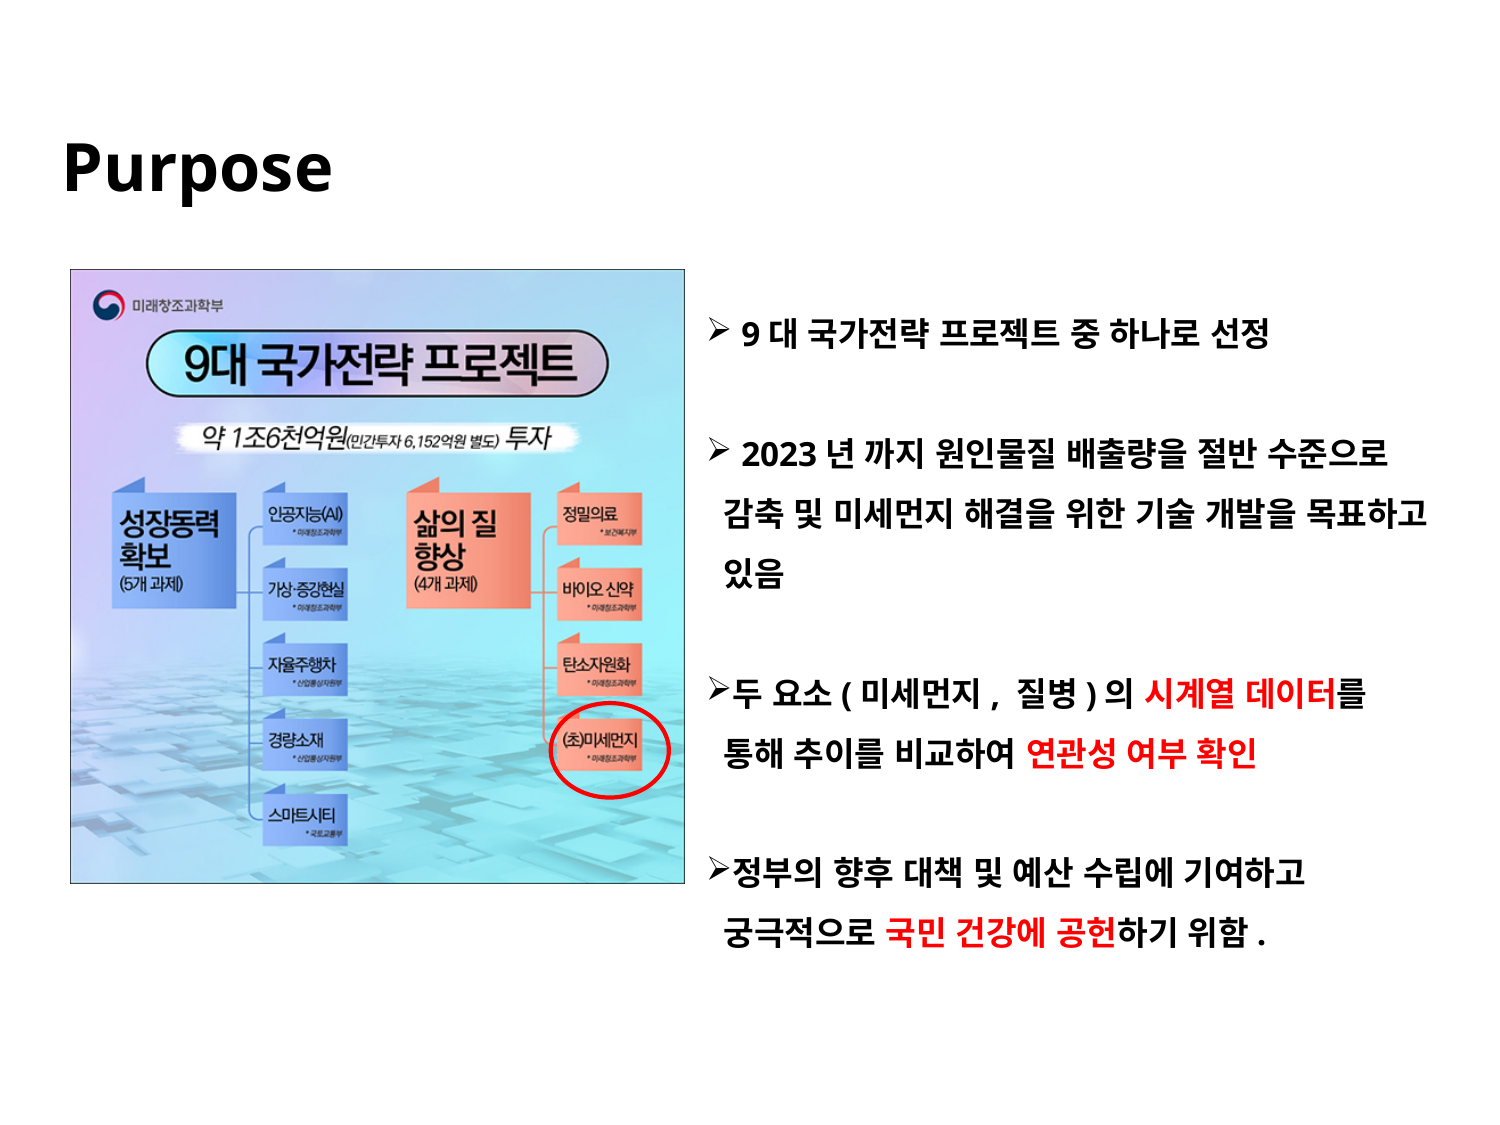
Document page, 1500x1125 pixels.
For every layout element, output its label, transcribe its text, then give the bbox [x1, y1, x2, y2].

text_box Purpose [46, 117, 462, 245]
text_box 9대 국가전략 프로젝트 중 하나로 선정 2023년 까지 원인물질 배출량을 절반 수준으로 감축 및 미세먼지 해결을 위한 기술 개발을 목표하고 있음 두 요소(미세먼지, 질병)의 시계열 데이터를 통해 추이를 비교하여 연관성 여부 확인 정부의 향후 대책 및 예산 수립에 기여하고 궁극적으로 국민 건강에 공헌하기 위함. [689, 244, 1455, 1002]
picture [70, 269, 685, 884]
